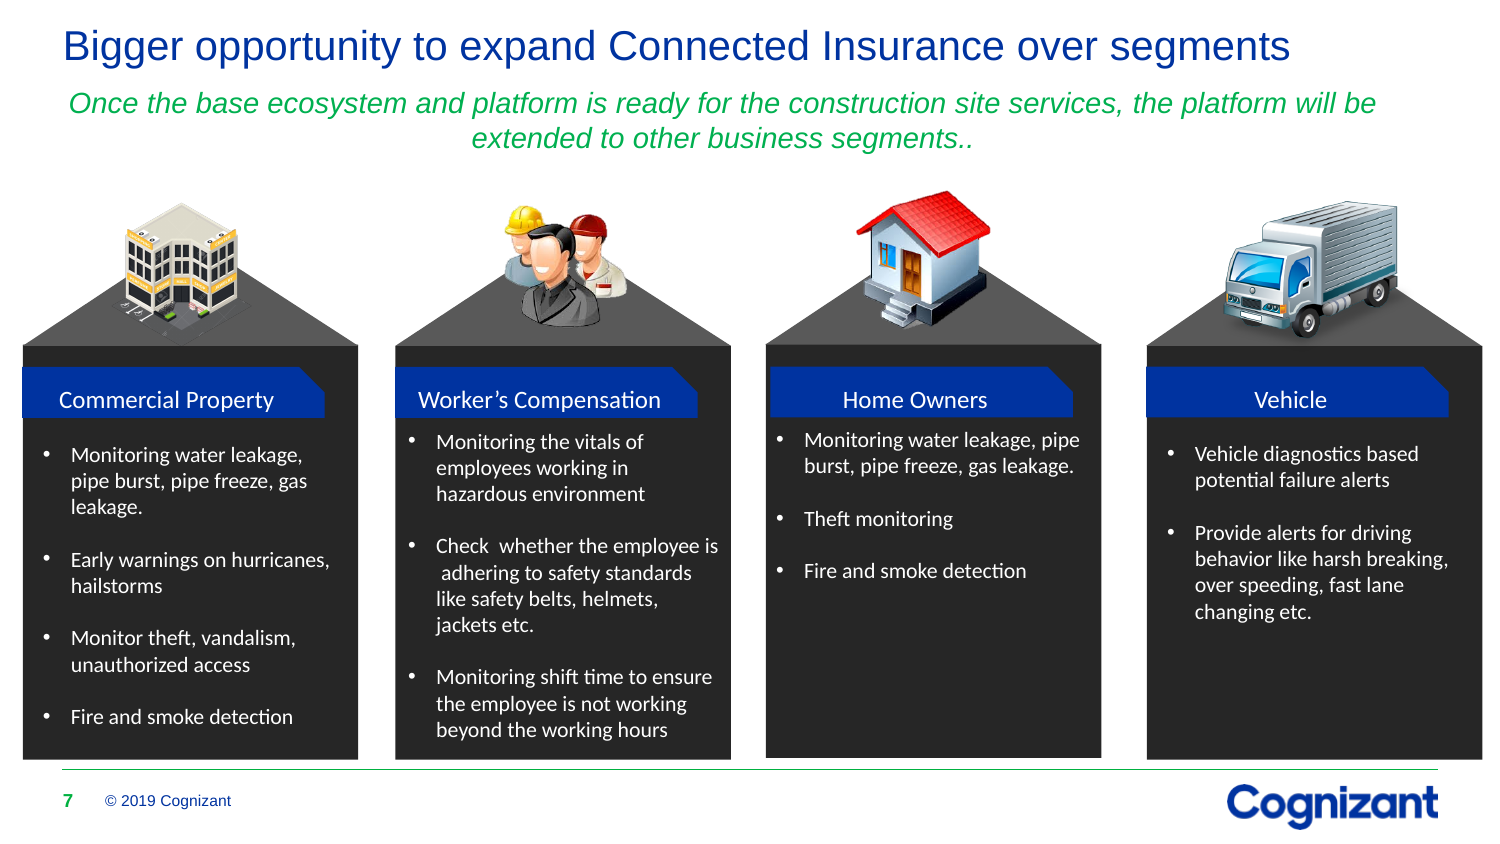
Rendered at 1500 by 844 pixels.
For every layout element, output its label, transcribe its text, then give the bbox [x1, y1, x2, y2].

text_box [19, 288, 107, 347]
text_box Vehicle diagnostics based potential failure alerts Provide alerts for driving behavior like harsh breaking, over speeding, fast lane changing etc. [1166, 439, 1463, 624]
text_box [1146, 347, 1483, 761]
title Bigger opportunity to expand Connected Insurance over segments [63, 24, 1439, 90]
text_box Home Owners [769, 365, 1074, 419]
picture [1227, 784, 1438, 830]
text_box Monitoring the vitals of employees working in hazardous environment Check whether the employee is adhering to safety standards like safety belts, helmets, jackets etc. Monitoring shift time to ensure the employee is not working beyond the working hours [408, 427, 721, 742]
footer © 2019 Cognizant [105, 787, 855, 813]
text_box [761, 276, 1105, 346]
text_box [22, 347, 359, 761]
text_box [394, 347, 732, 761]
text_box [256, 278, 362, 347]
picture [490, 195, 640, 345]
text_box Monitoring water leakage, pipe burst, pipe freeze, gas leakage. Early warnings on hurricanes, hailstorms Monitor theft, vandalism, unauthorized access Fire and smoke detection [42, 440, 345, 729]
text_box Commercial Property [21, 365, 326, 419]
text_box [1142, 304, 1204, 347]
text_box Once the base ecosystem and platform is ready for the construction site services, the platform will be extended to other business segments.. [42, 83, 1405, 154]
text_box Monitoring water leakage, pipe burst, pipe freeze, gas leakage. Theft monitoring Fire and smoke detection [776, 425, 1088, 584]
text_box [1424, 305, 1485, 347]
picture [1204, 163, 1424, 383]
picture [853, 188, 997, 332]
text_box Worker’s Compensation [394, 365, 699, 419]
picture [107, 200, 256, 349]
slide_number 7 [63, 787, 101, 813]
text_box [392, 282, 735, 347]
text_box Vehicle [1145, 365, 1450, 419]
text_box [765, 346, 1102, 759]
